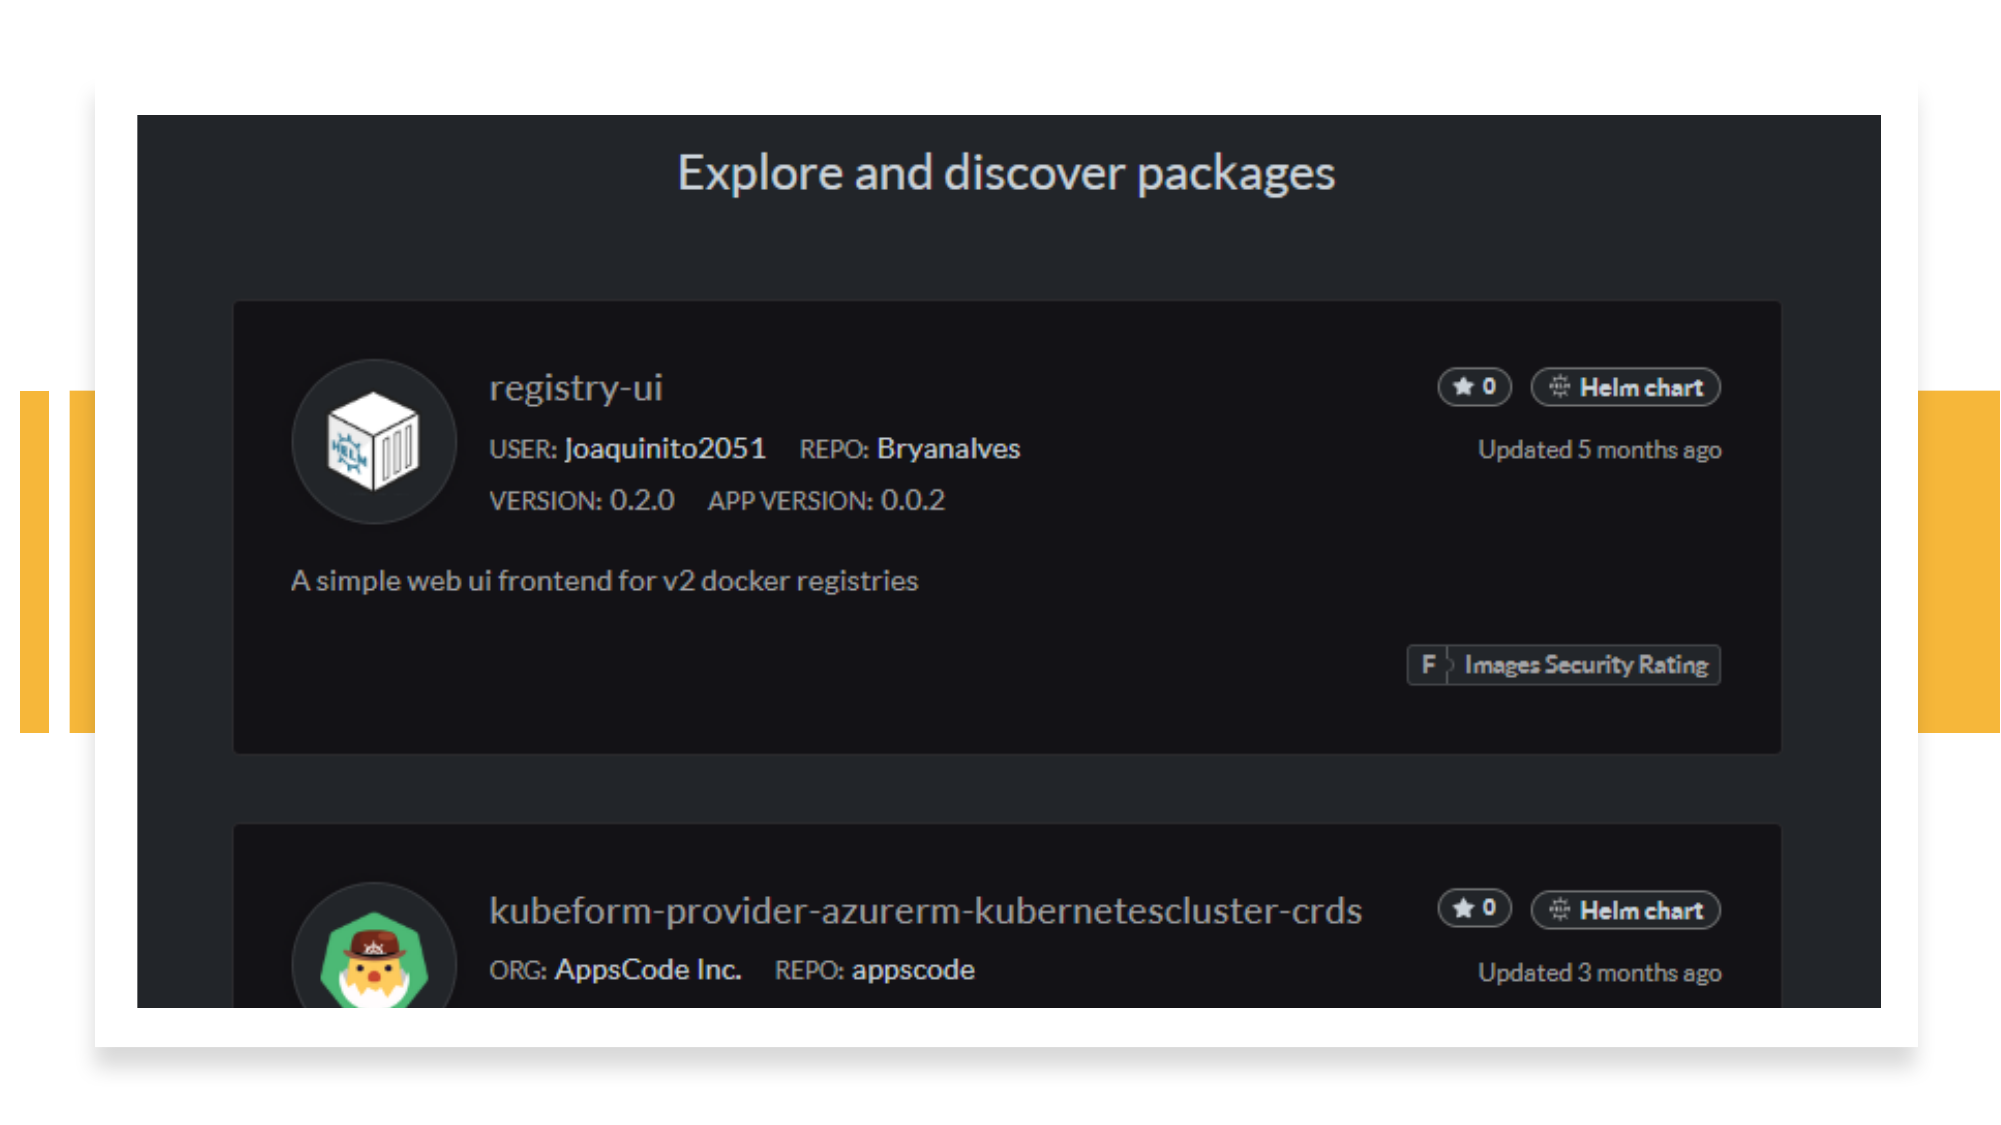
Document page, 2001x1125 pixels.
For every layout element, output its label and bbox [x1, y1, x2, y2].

text_box [34, 390, 137, 734]
picture [137, 115, 1881, 1008]
text_box [0, 0, 2000, 1125]
text_box [1881, 390, 2000, 734]
text_box [94, 75, 1919, 390]
text_box [94, 734, 1919, 1048]
